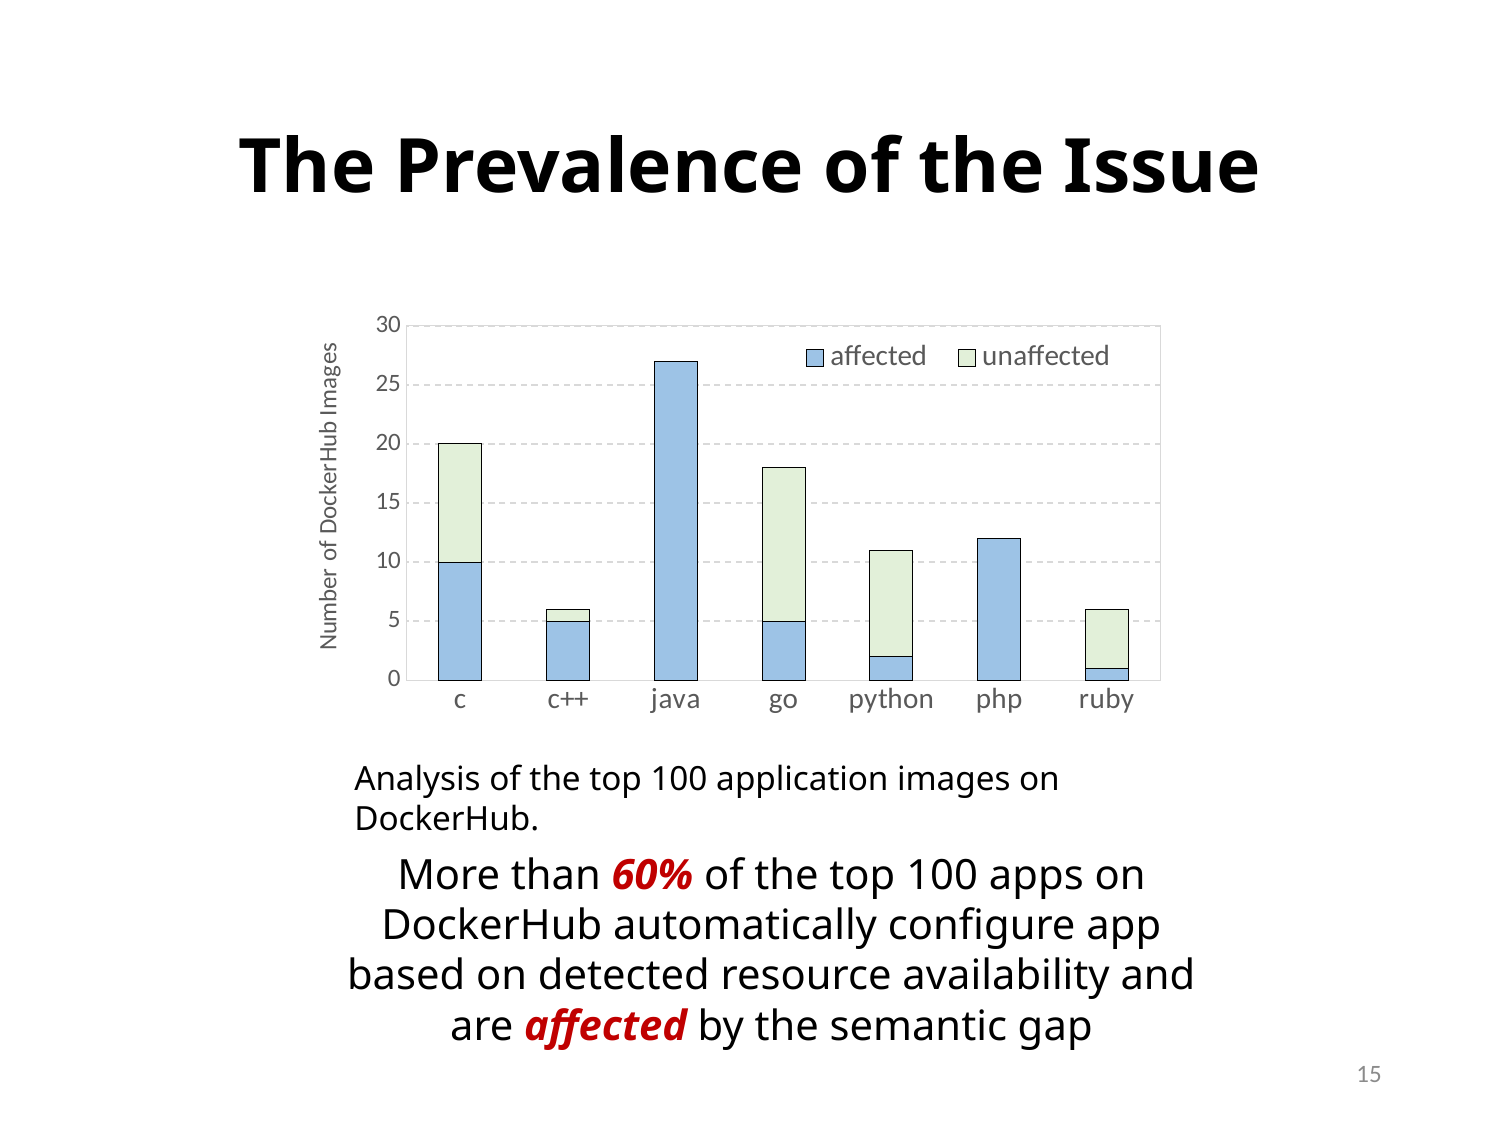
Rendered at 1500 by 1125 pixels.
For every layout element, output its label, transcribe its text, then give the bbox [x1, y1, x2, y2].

slide_number 15 [1059, 1042, 1397, 1103]
text_box More than 60% of the top 100 apps on DockerHub automatically configure app based on detected resource availability and are affected by the semantic gap [318, 840, 1225, 1056]
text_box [296, 304, 1204, 806]
title The Prevalence of the Issue [103, 59, 1397, 278]
